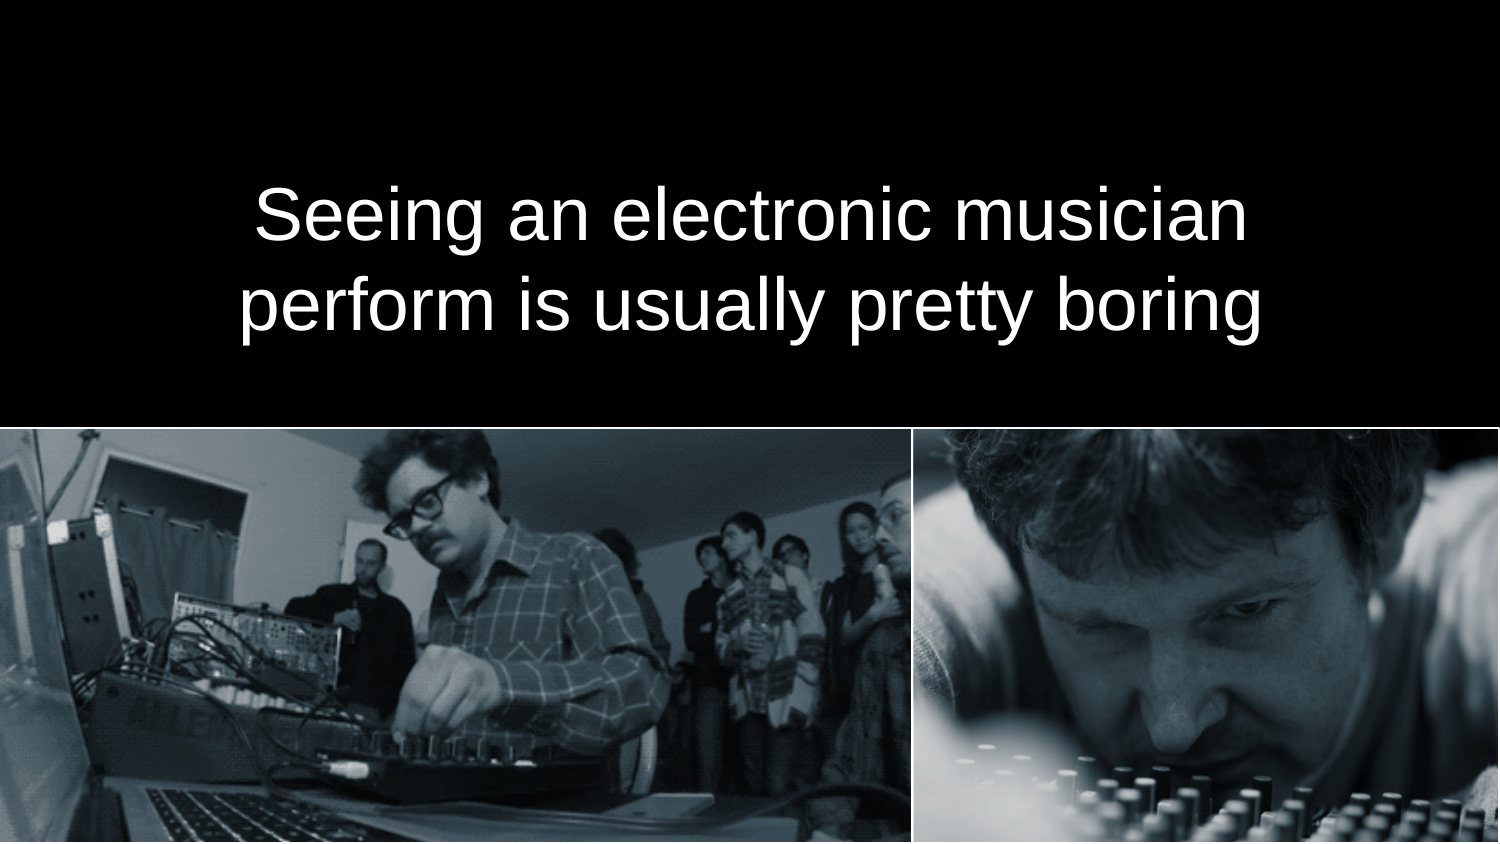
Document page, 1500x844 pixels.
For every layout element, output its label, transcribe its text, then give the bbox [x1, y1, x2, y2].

picture [0, 428, 1499, 843]
title Seeing an electronic musician perform is usually pretty boring [137, 126, 1366, 385]
